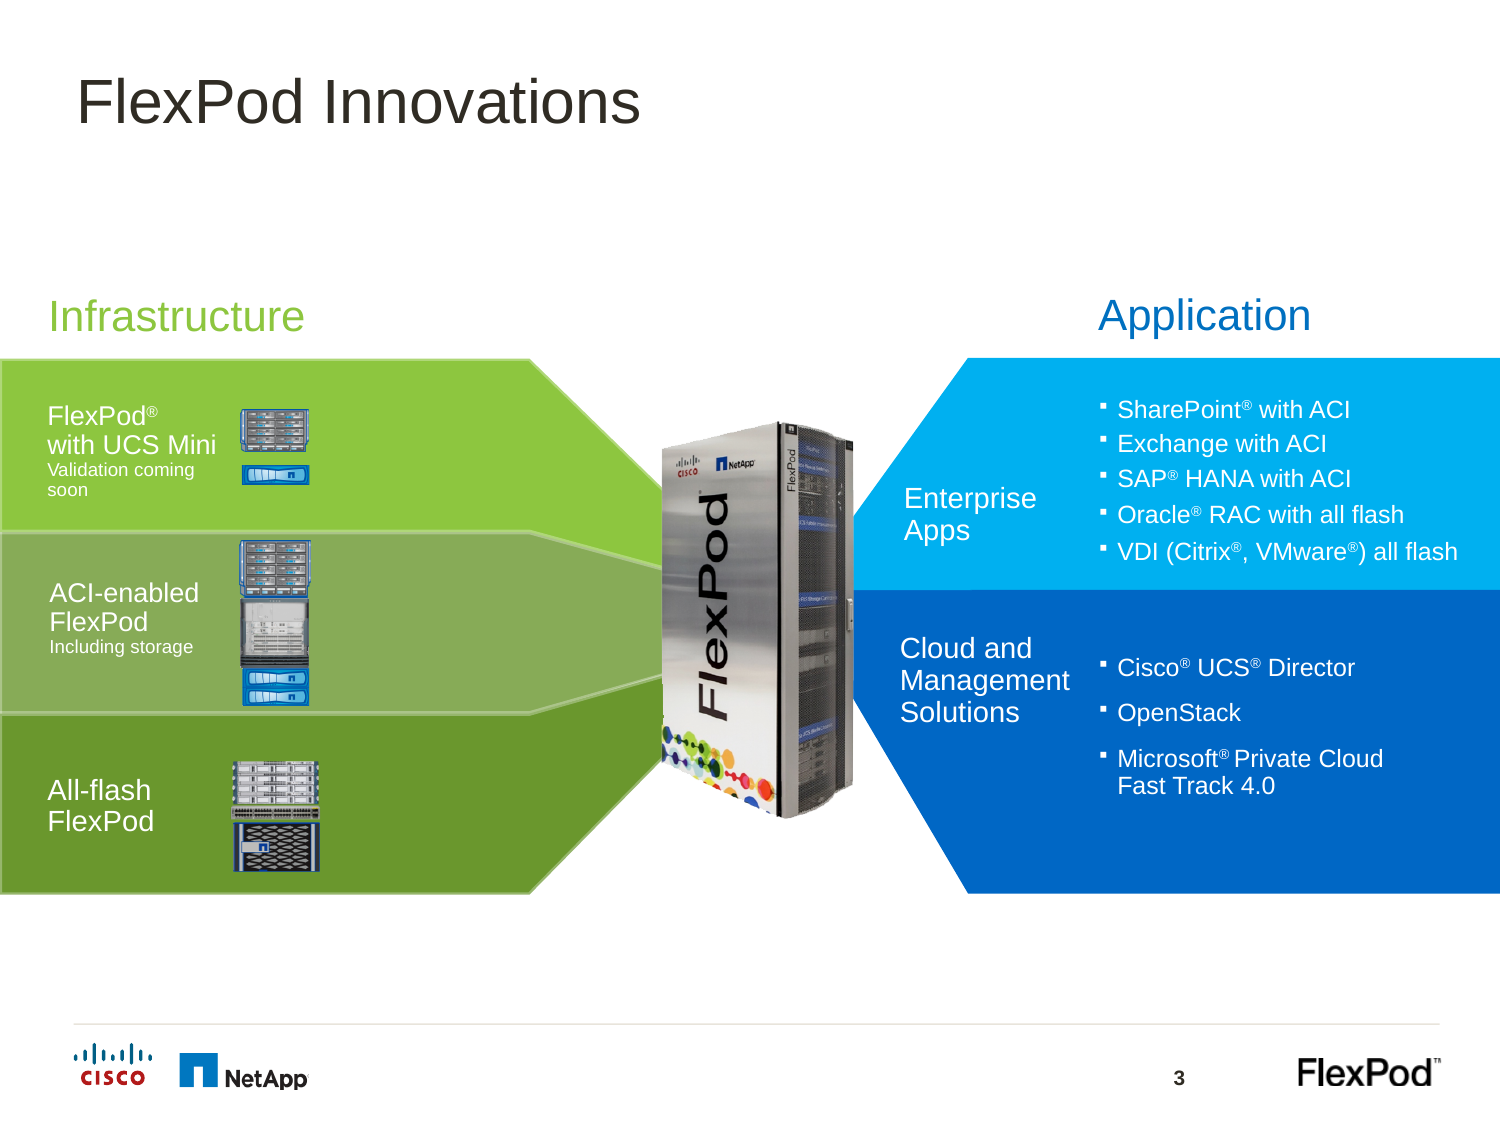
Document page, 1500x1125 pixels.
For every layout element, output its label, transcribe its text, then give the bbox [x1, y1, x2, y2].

text_box Cloud and Management Solutions [881, 623, 1089, 739]
title FlexPod Innovations [75, 53, 1444, 143]
text_box [0, 677, 655, 895]
text_box FlexPod® with UCS Mini Validation coming soon [32, 397, 229, 497]
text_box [239, 409, 310, 485]
text_box Cisco® UCS® Director OpenStack Microsoft® Private Cloud Fast Track 4.0 [1083, 635, 1493, 823]
text_box Enterprise Apps [885, 473, 1056, 557]
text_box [239, 540, 311, 706]
text_box [0, 532, 655, 713]
text_box [0, 358, 655, 567]
text_box Application [965, 286, 1445, 340]
slide_number 3 [1087, 1056, 1201, 1095]
text_box [859, 589, 1500, 894]
text_box Infrastructure [27, 287, 523, 341]
text_box All-flash FlexPod [32, 770, 156, 836]
text_box ACI-enabled FlexPod Including storage [34, 574, 205, 672]
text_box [227, 759, 322, 872]
text_box [859, 357, 1500, 589]
text_box SharePoint® with ACI Exchange with ACI SAP® HANA with ACI Oracle® RAC with all flash VDI (Citrix®, VMware®) all flash [1083, 389, 1493, 577]
picture [660, 419, 855, 819]
text_box [859, 531, 972, 591]
